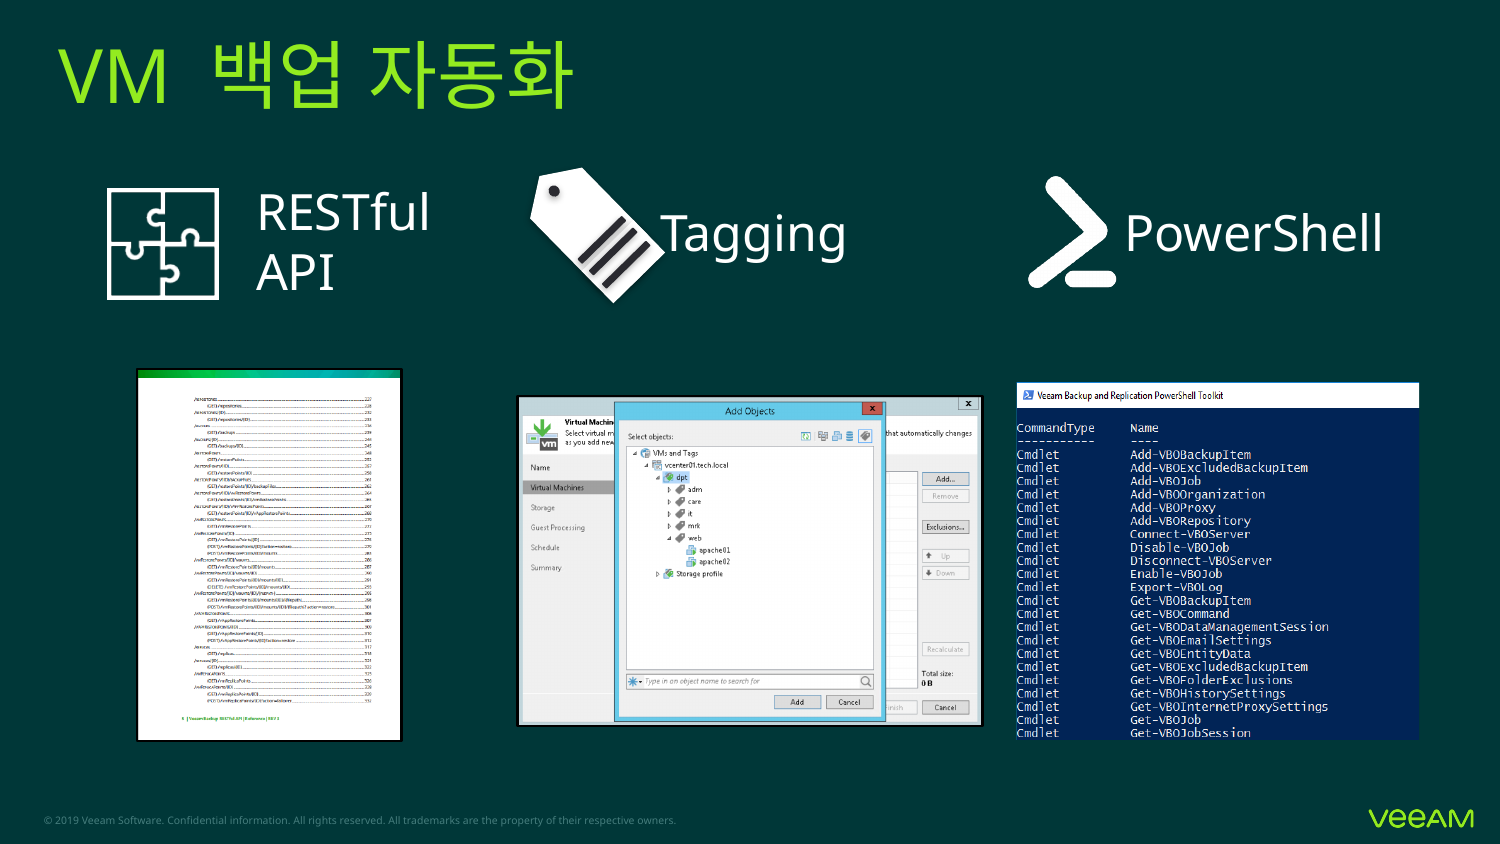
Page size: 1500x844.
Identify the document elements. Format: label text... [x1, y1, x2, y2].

picture [137, 369, 401, 741]
picture [518, 396, 982, 726]
text_box PowerShell [1133, 194, 1400, 269]
title VM 백업 자동화 [59, 28, 1432, 119]
picture [107, 188, 219, 300]
picture [1018, 381, 1420, 741]
picture [1368, 809, 1474, 828]
picture [1016, 175, 1128, 288]
text_box Tagging [663, 194, 863, 269]
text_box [517, 190, 661, 264]
text_box RESTful API [241, 173, 460, 308]
